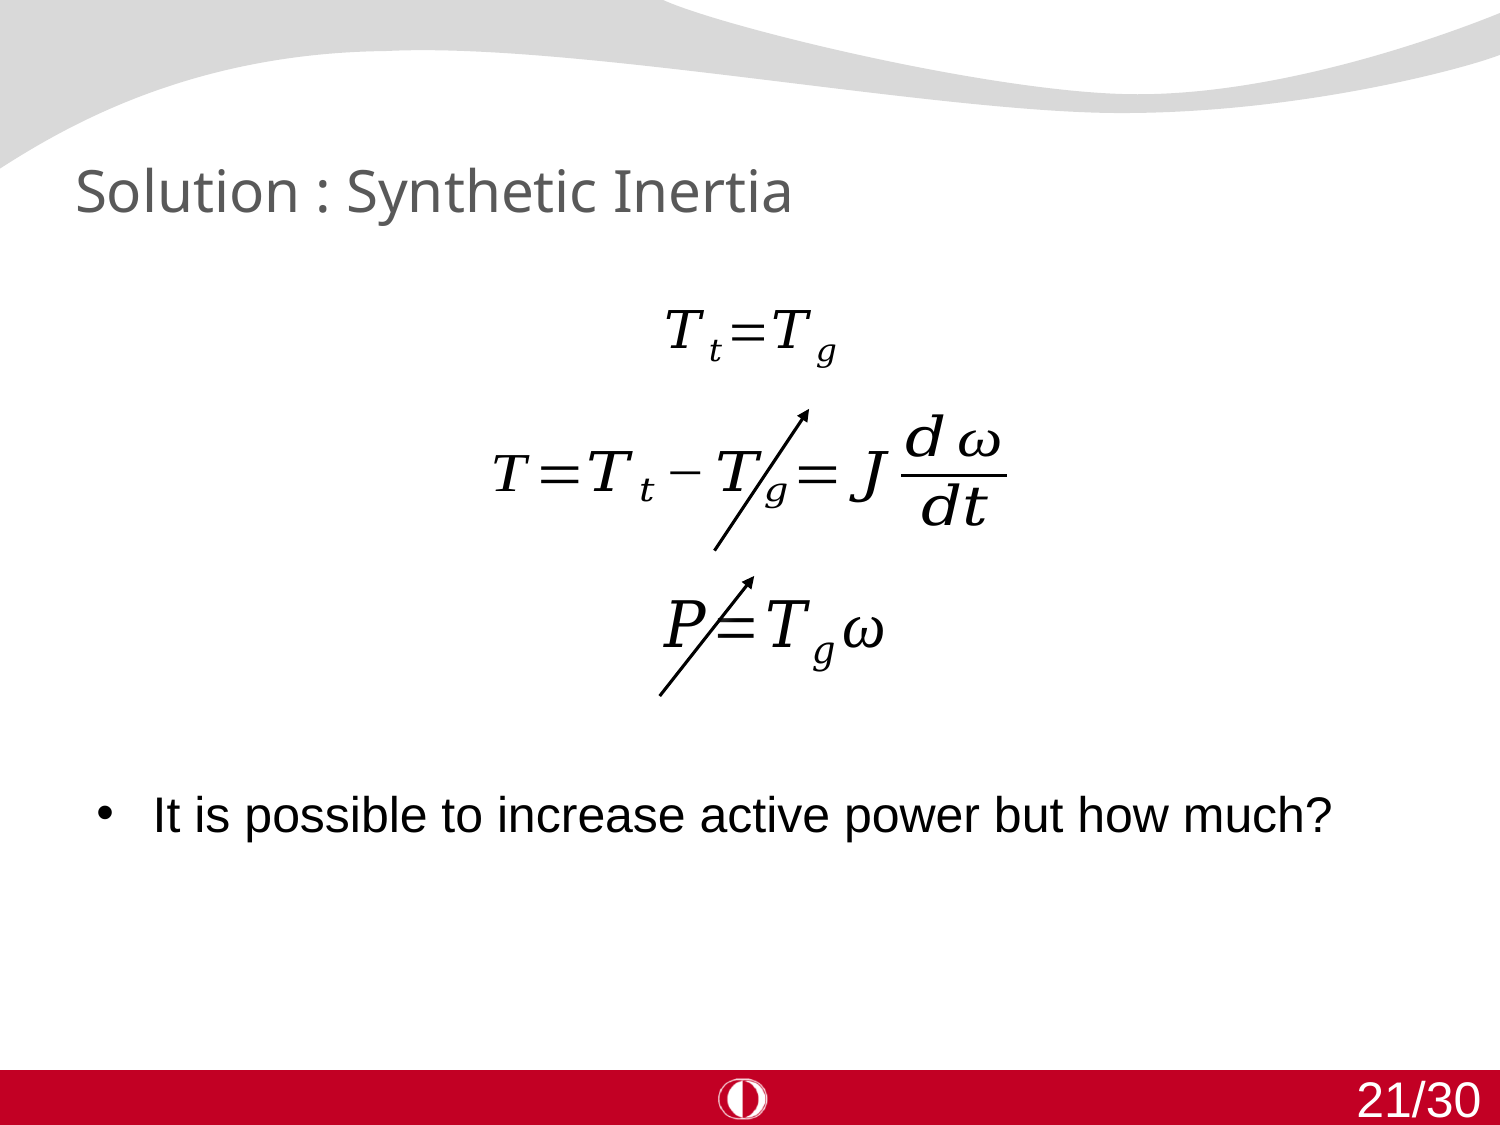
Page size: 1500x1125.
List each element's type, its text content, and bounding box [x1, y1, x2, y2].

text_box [659, 575, 755, 697]
text_box It is possible to increase active power but how much? [81, 775, 1349, 850]
title Solution : Synthetic Inertia [75, 55, 1425, 224]
picture [713, 1078, 781, 1122]
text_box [714, 408, 810, 551]
